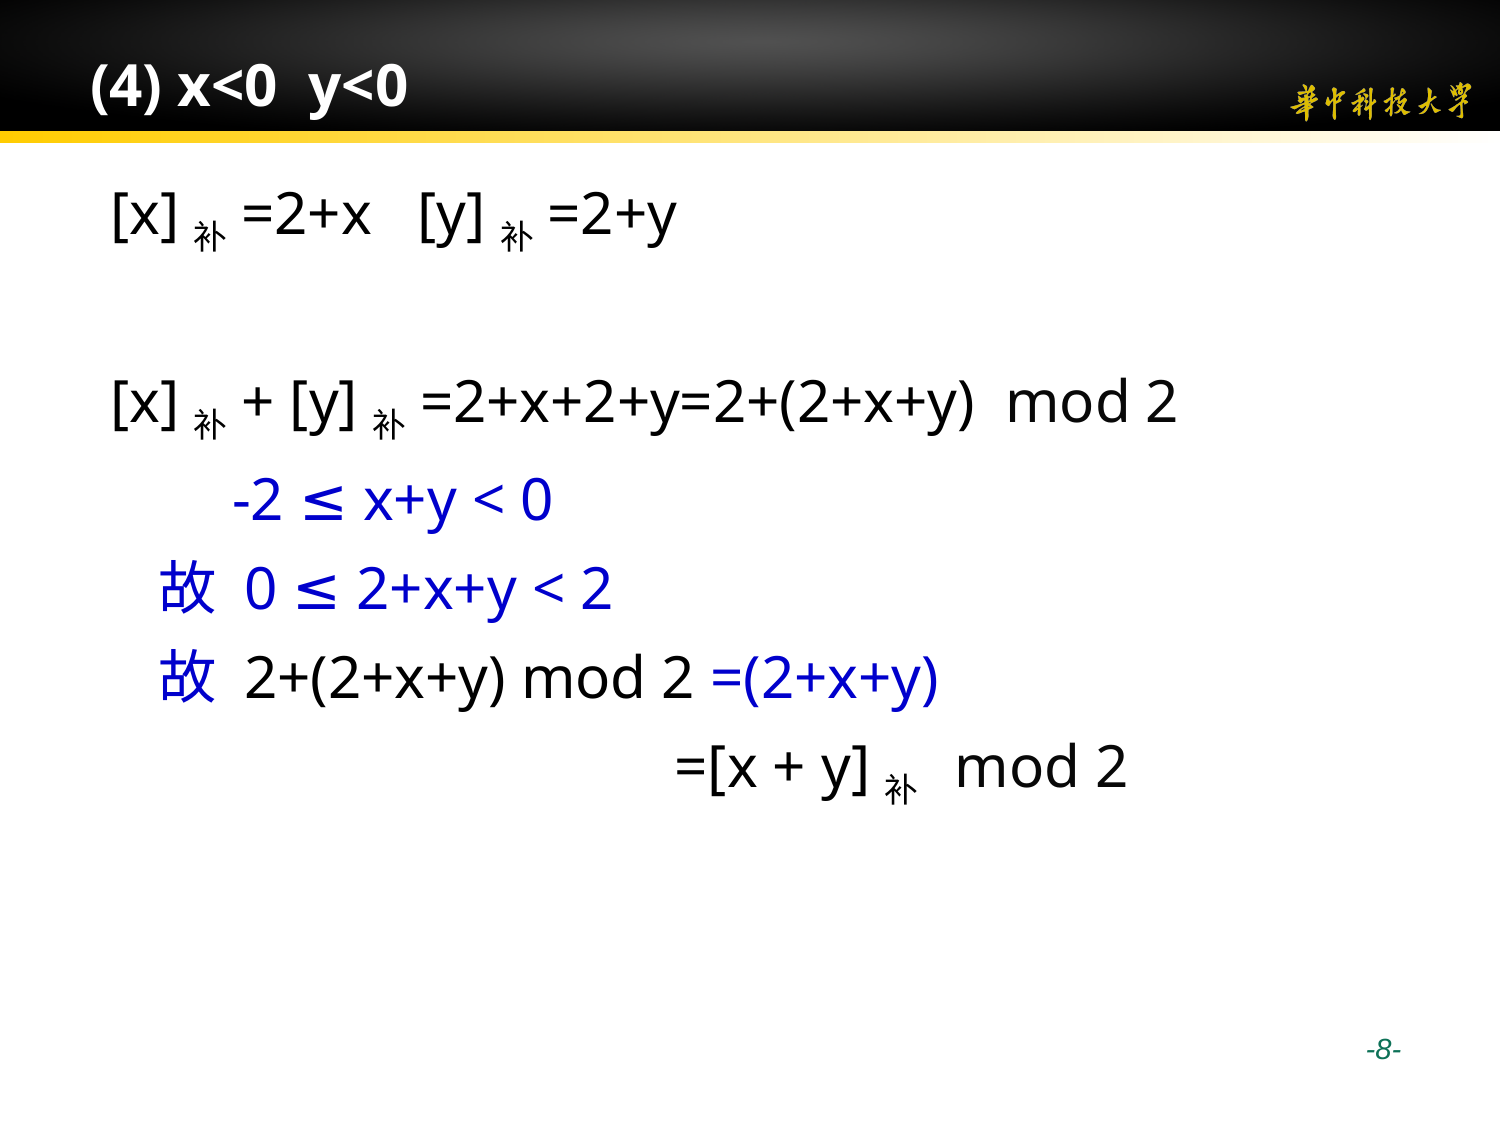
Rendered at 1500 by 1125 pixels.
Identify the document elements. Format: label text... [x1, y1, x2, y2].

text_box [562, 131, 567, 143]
text_box [738, 131, 744, 143]
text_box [650, 131, 655, 143]
picture [0, 0, 1500, 131]
list [x]补=2+x [y]补=2+y [x]补+ [y]补=2+x+2+y=2+(2+x+y) mod 2 -2 ≤ x+y < 0 故 0 ≤ 2+x+y < 2 故 2+(2+x+y) mod 2 =(2+x+y) =[x + y]补 mod 2 [64, 160, 1414, 988]
slide_number -8- [1257, 1023, 1425, 1102]
title (4) x<0 y<0 [74, 34, 1426, 131]
